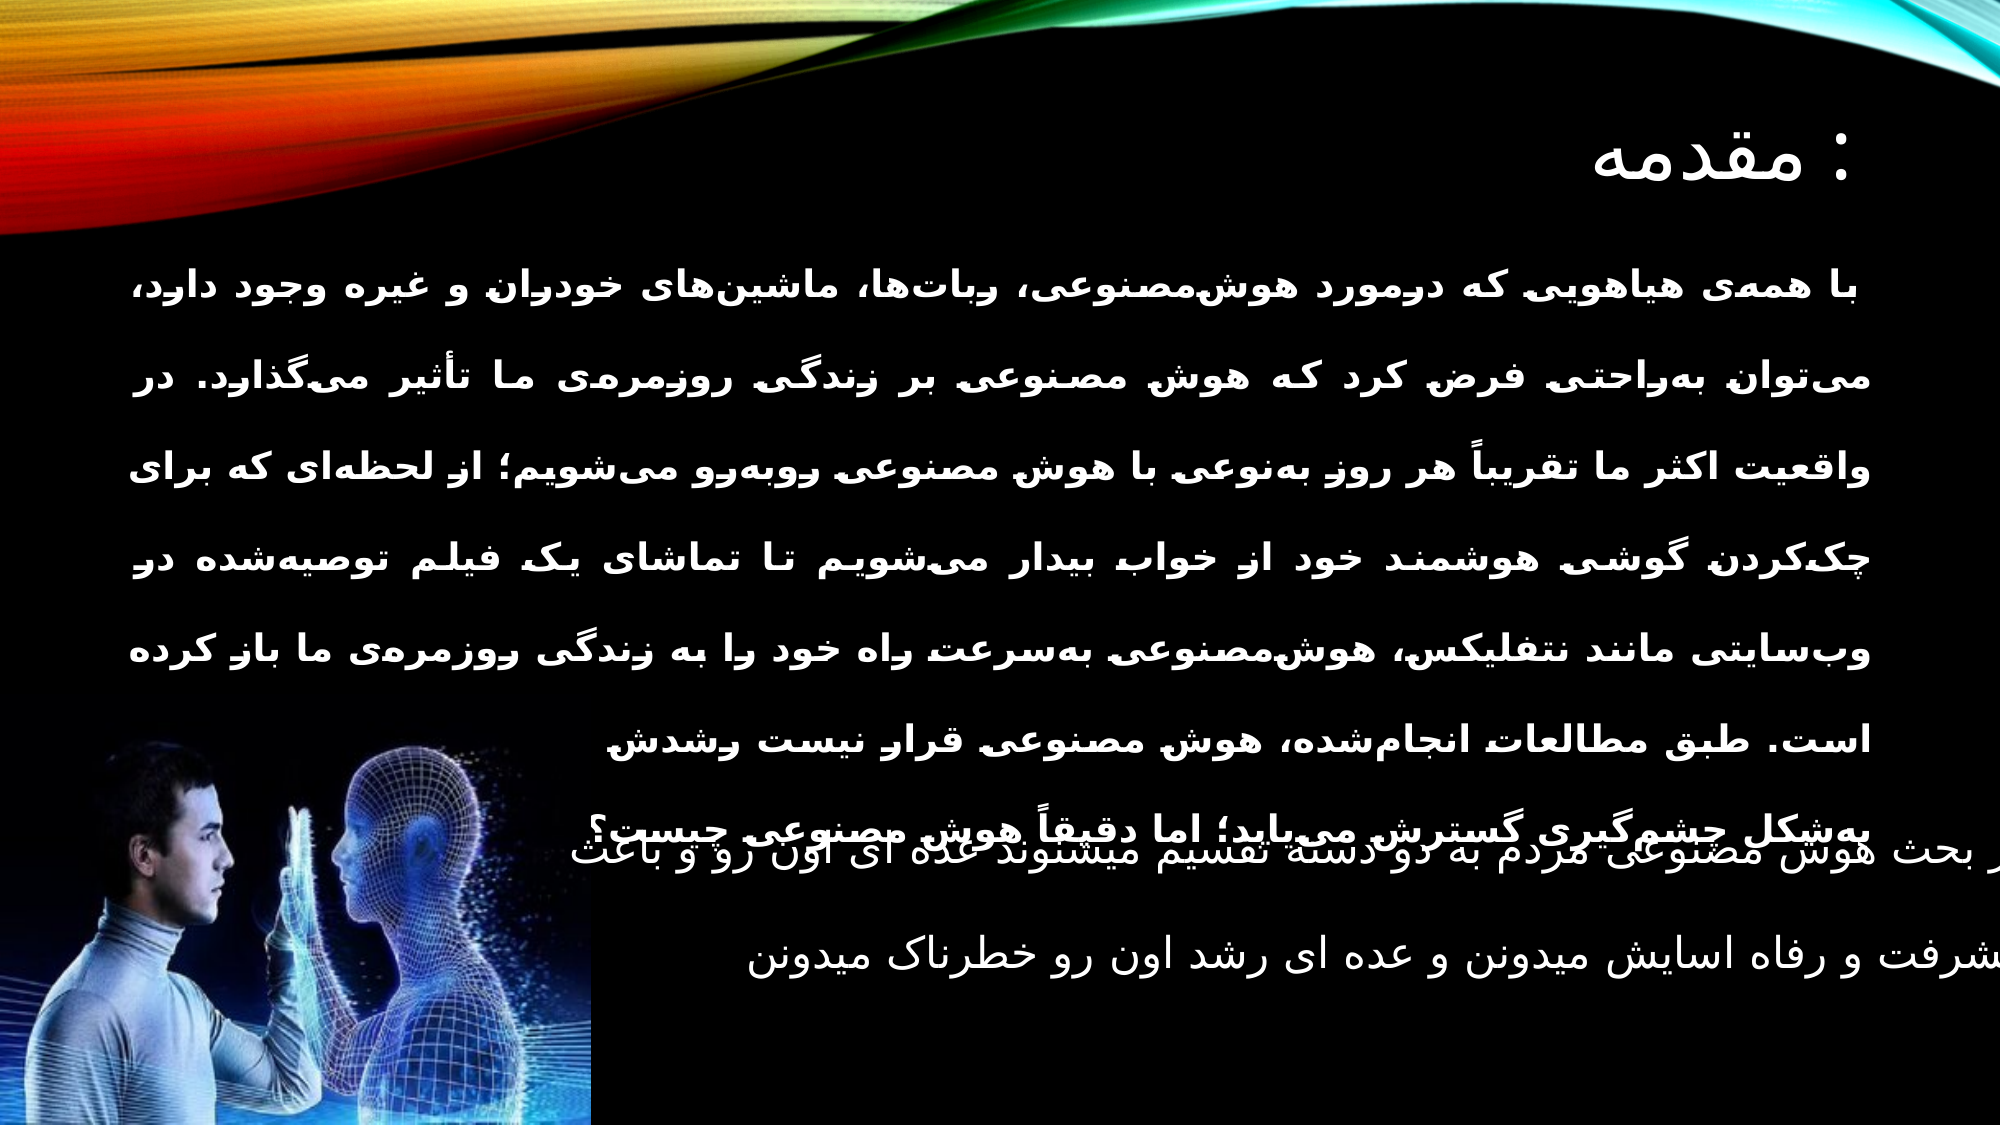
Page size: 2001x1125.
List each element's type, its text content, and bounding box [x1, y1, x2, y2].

list با همه‌ی هیاهویی که درمورد هوش‌مصنوعی، ربات‌ها، ماشین‌های خودران و غیره وجود دارد، می‌توان به‌راحتی فرض کرد که هوش مصنوعی بر زندگی روزمره‌ی ما تأثیر می‌گذارد. در واقعیت اکثر ما تقریباً هر روز به‌نوعی با هوش مصنوعی روبه‌رو می‌شویم؛ از لحظه‌ای که برای چک‌کردن گوشی هوشمند خود از خواب بیدار می‌شویم تا تماشای یک فیلم توصیه‌شده در وب‌سایتی مانند نتفلیکس، هوش‌مصنوعی به‌سرعت راه خود را به زندگی روزمره‌ی ما باز کرده است. طبق مطالعات انجام‌شده، هوش مصنوعی قرار نیست رشدش را متوقف کند و هر سال به‌شکل چشم‌گیری گسترش می‌یابد؛ اما دقیقاً هوش مصنوعی چیست؟ [112, 206, 1888, 759]
picture [0, 0, 2000, 237]
picture [0, 694, 591, 1125]
title مقدمه : [455, 46, 1868, 206]
text_box در بحث هوش مصنوعی مردم به دو دسته تقسیم میشنوند عده ای اون رو و باعث پیشرفت و رفاه اسایش میدونن و عده ای رشد اون رو خطرناک میدونن [591, 759, 2000, 985]
